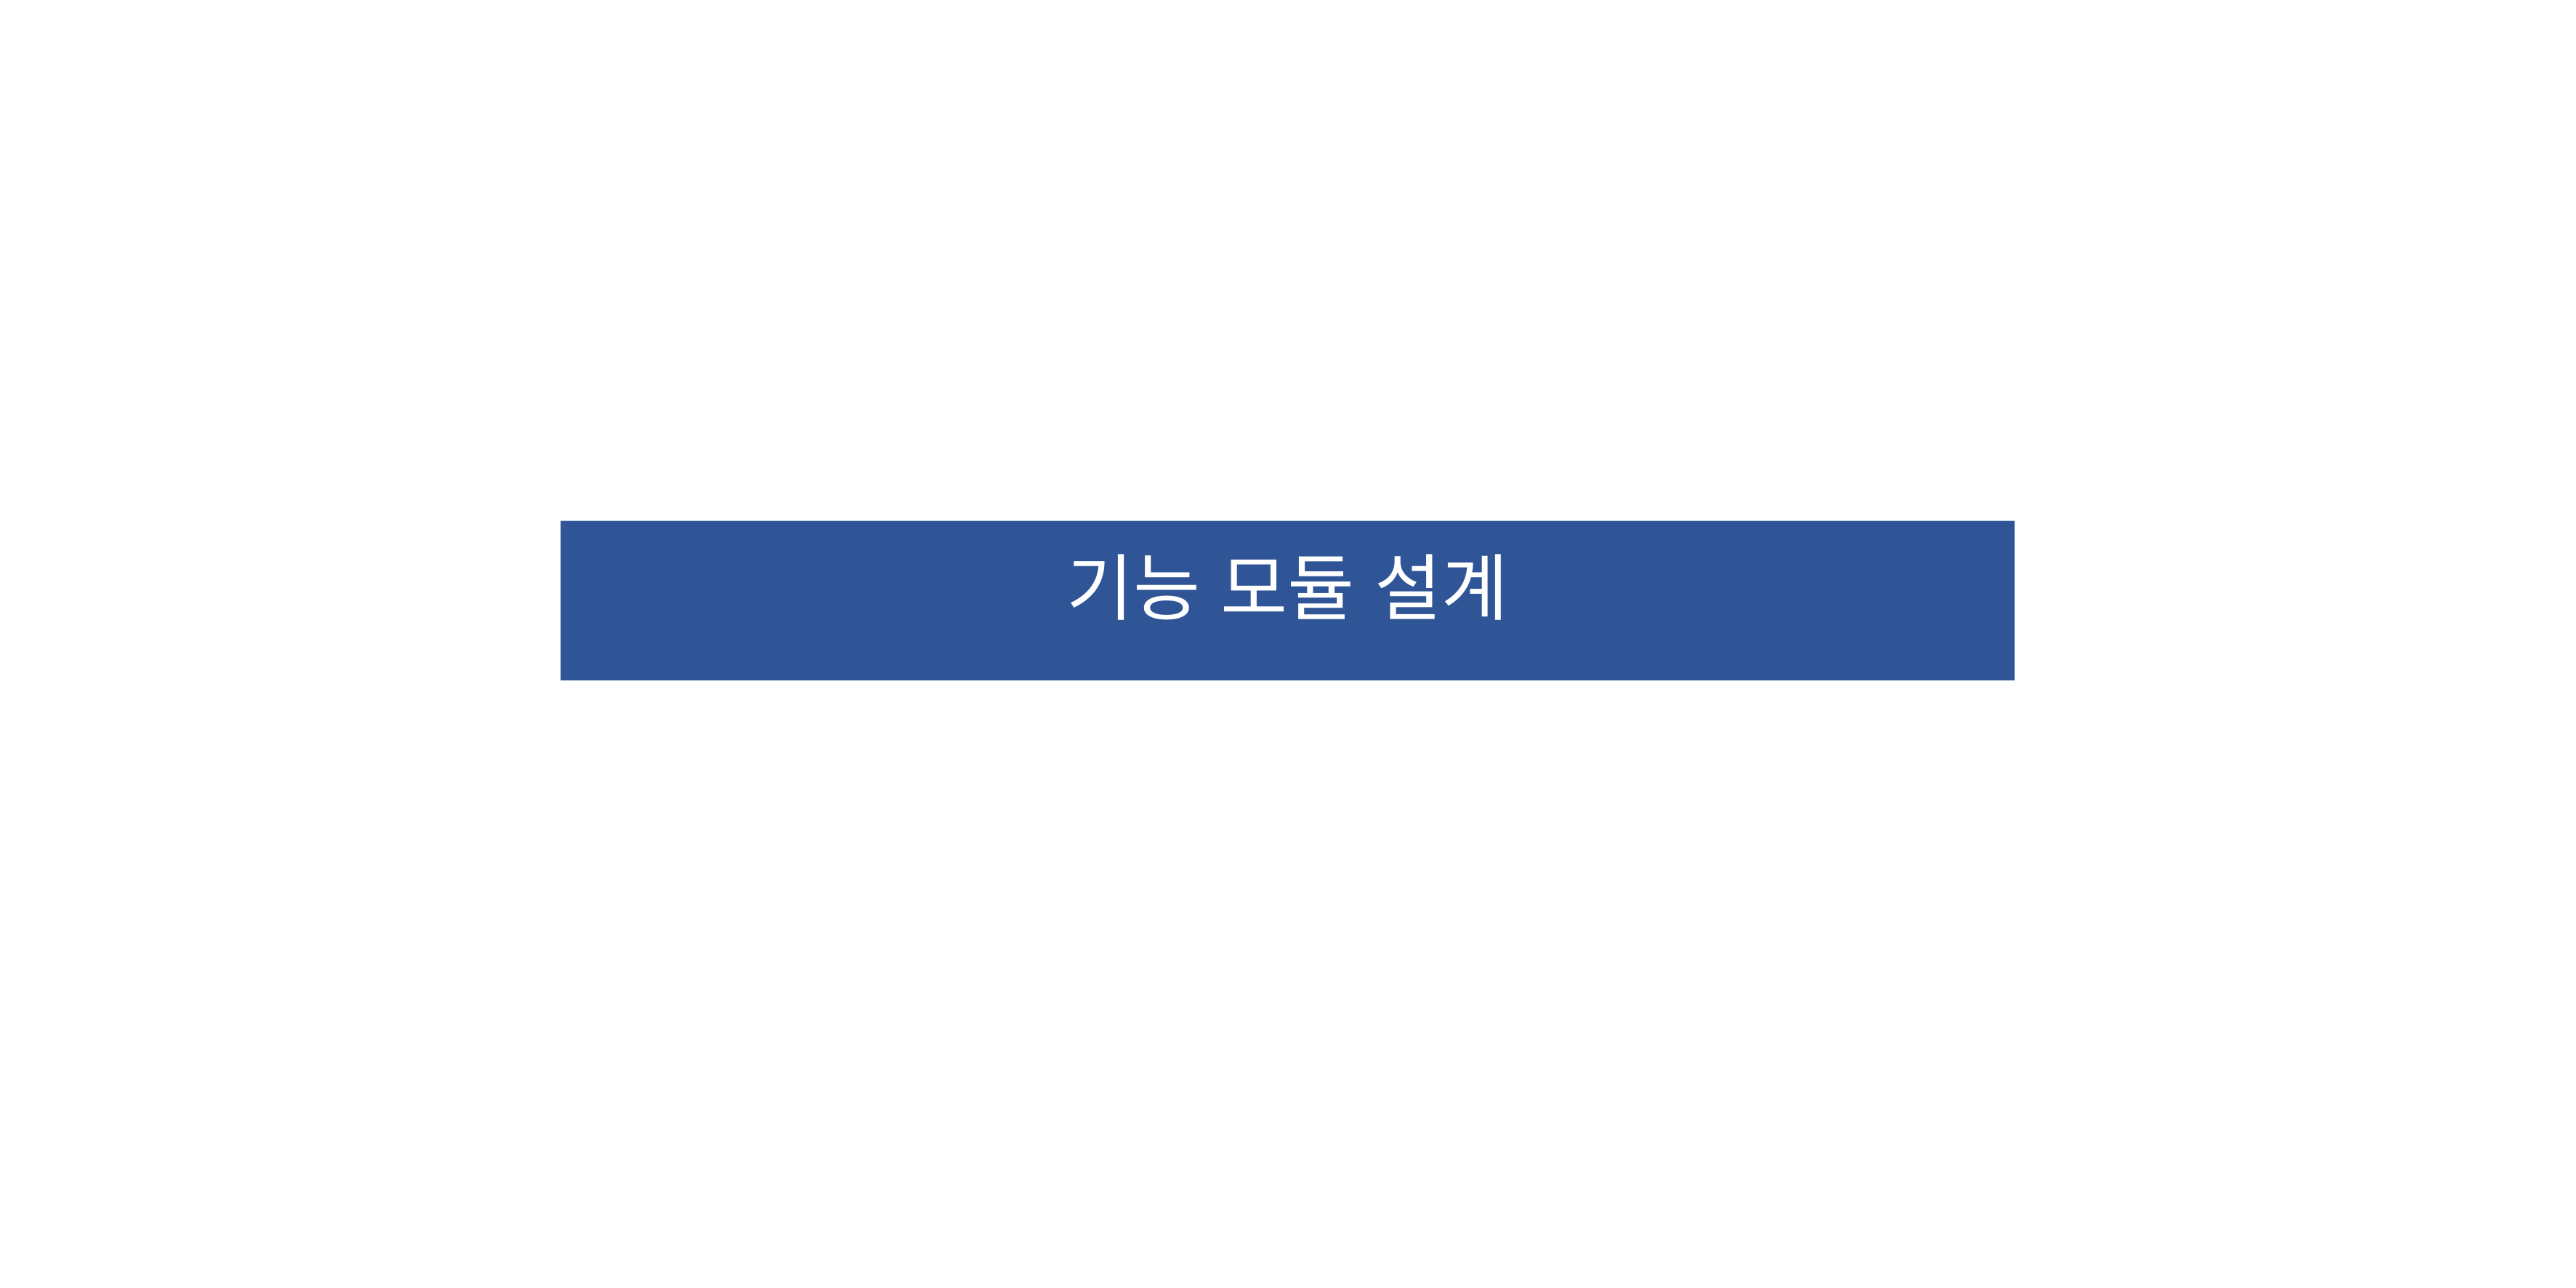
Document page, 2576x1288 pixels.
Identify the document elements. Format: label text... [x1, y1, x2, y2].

text_box 기능 모듈 설계 [560, 546, 2015, 637]
text_box [560, 520, 2016, 681]
